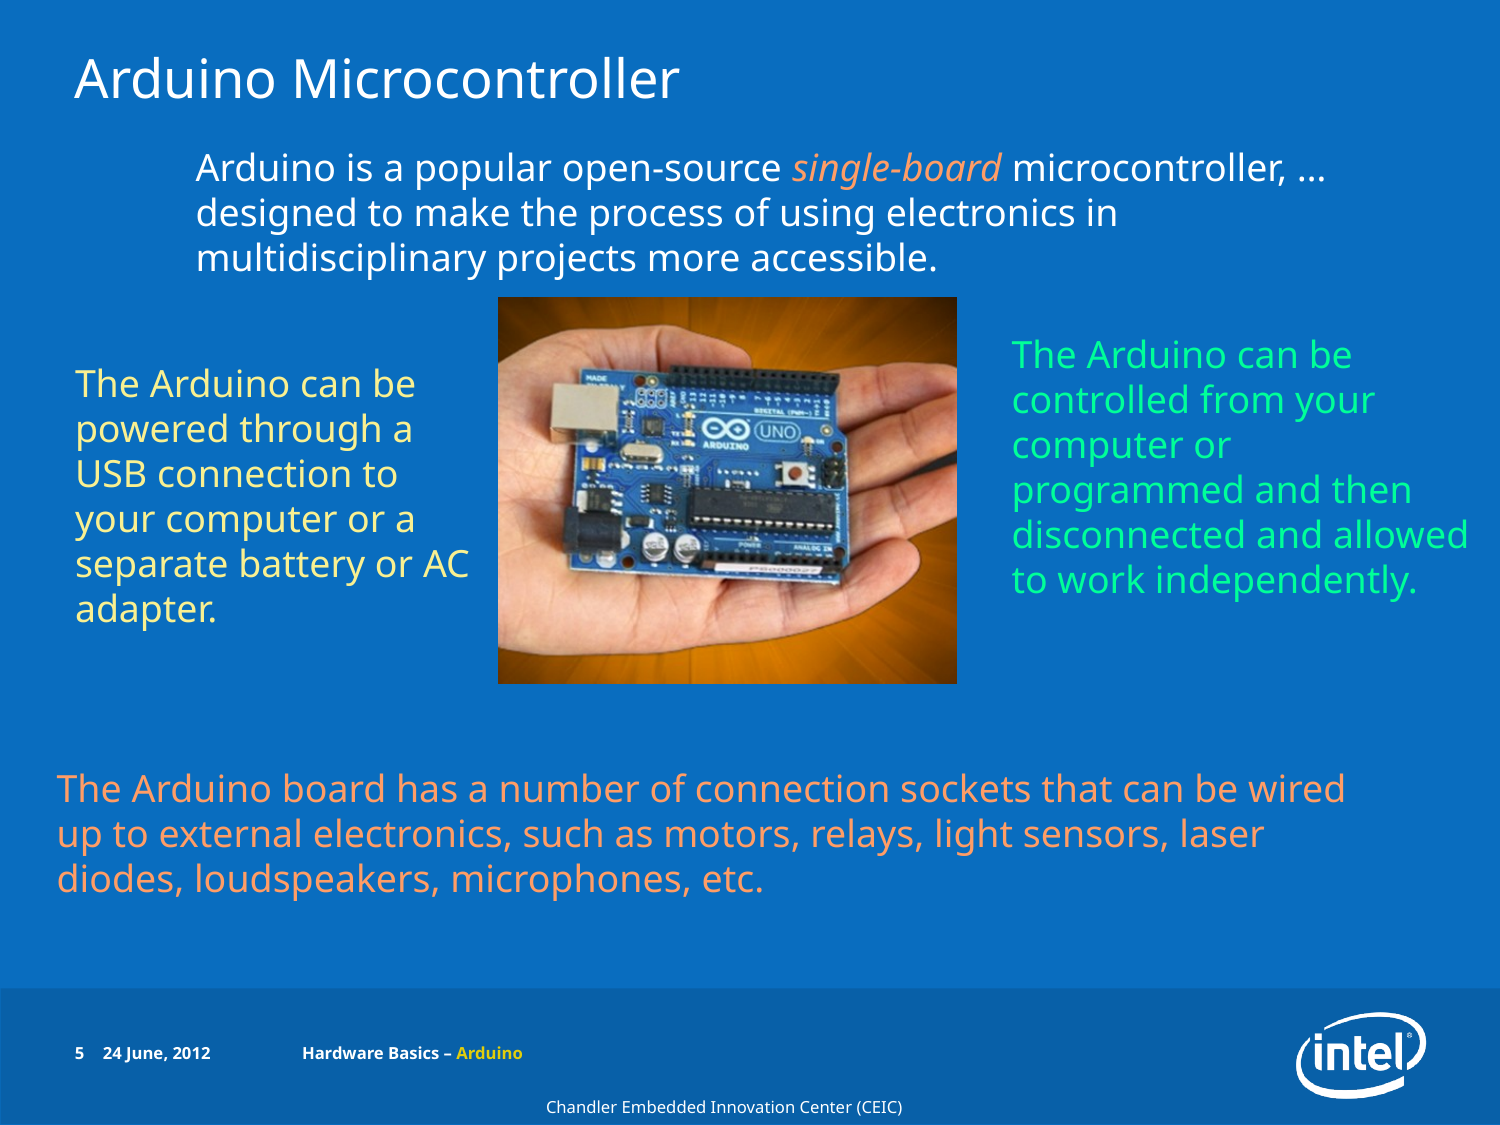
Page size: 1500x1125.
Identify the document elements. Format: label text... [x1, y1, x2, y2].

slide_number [144, 1042, 274, 1094]
list Arduino is a popular open-source single-board microcontroller, …designed to make the process of using electronics in multidisciplinary projects more accessible. [195, 143, 1337, 292]
text_box The Arduino can be powered through a USB connection to your computer or a separate battery or AC adapter. [74, 360, 486, 625]
text_box The Arduino can be controlled from your computer or programmed and then disconnected and allowed to work independently. [1011, 330, 1472, 652]
footer Hardware Basics – Arduino [301, 1042, 923, 1094]
title Arduino Microcontroller [74, 44, 1427, 191]
slide_number 5 [74, 1042, 144, 1094]
picture [498, 297, 957, 685]
text_box The Arduino board has a number of connection sockets that can be wired up to external electronics, such as motors, relays, light sensors, laser diodes, loudspeakers, microphones, etc. [56, 765, 1394, 930]
picture [1294, 1011, 1428, 1101]
